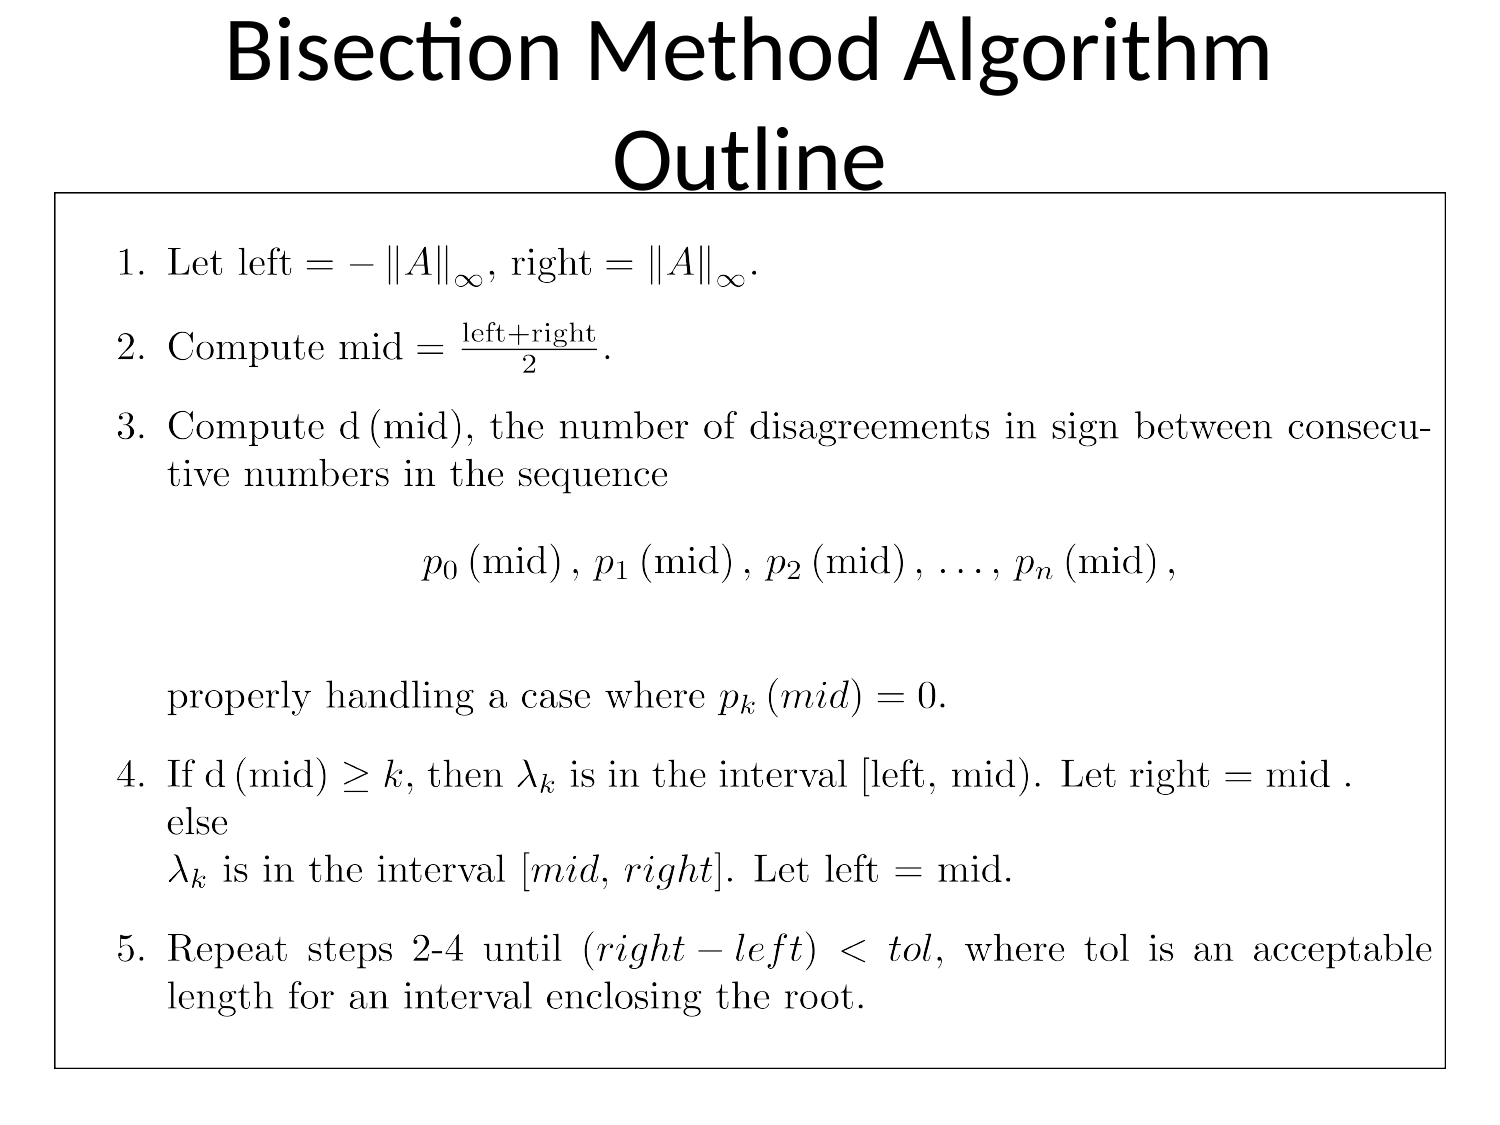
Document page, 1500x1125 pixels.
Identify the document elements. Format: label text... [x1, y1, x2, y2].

title Bisection Method Algorithm Outline [75, 4, 1425, 190]
picture [53, 192, 1447, 1070]
